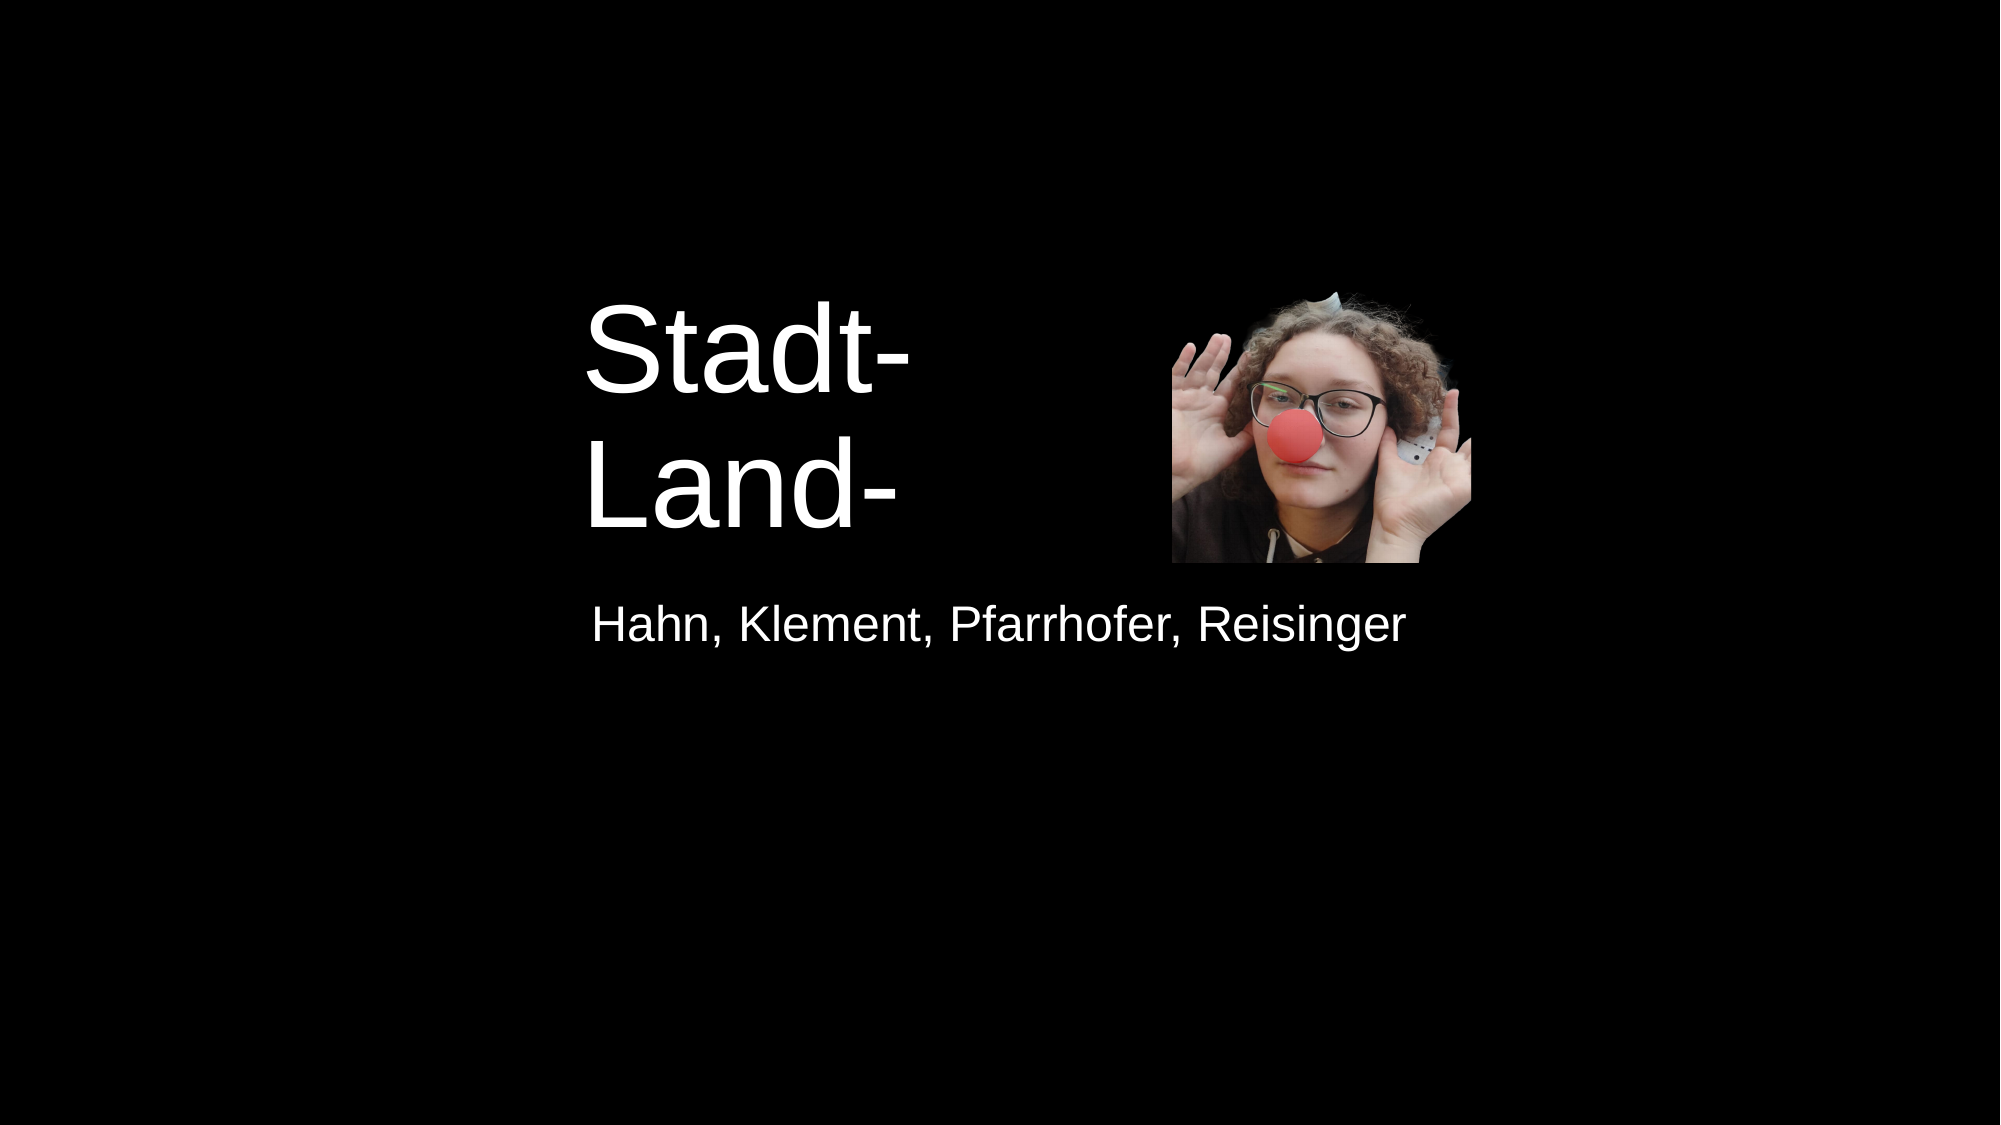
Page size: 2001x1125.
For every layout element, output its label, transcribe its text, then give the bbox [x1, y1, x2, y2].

subtitle Hahn, Klement, Pfarrhofer, Reisinger [249, 590, 1750, 863]
picture [1171, 290, 1472, 563]
title Stadt-Land-l [566, 170, 1246, 563]
